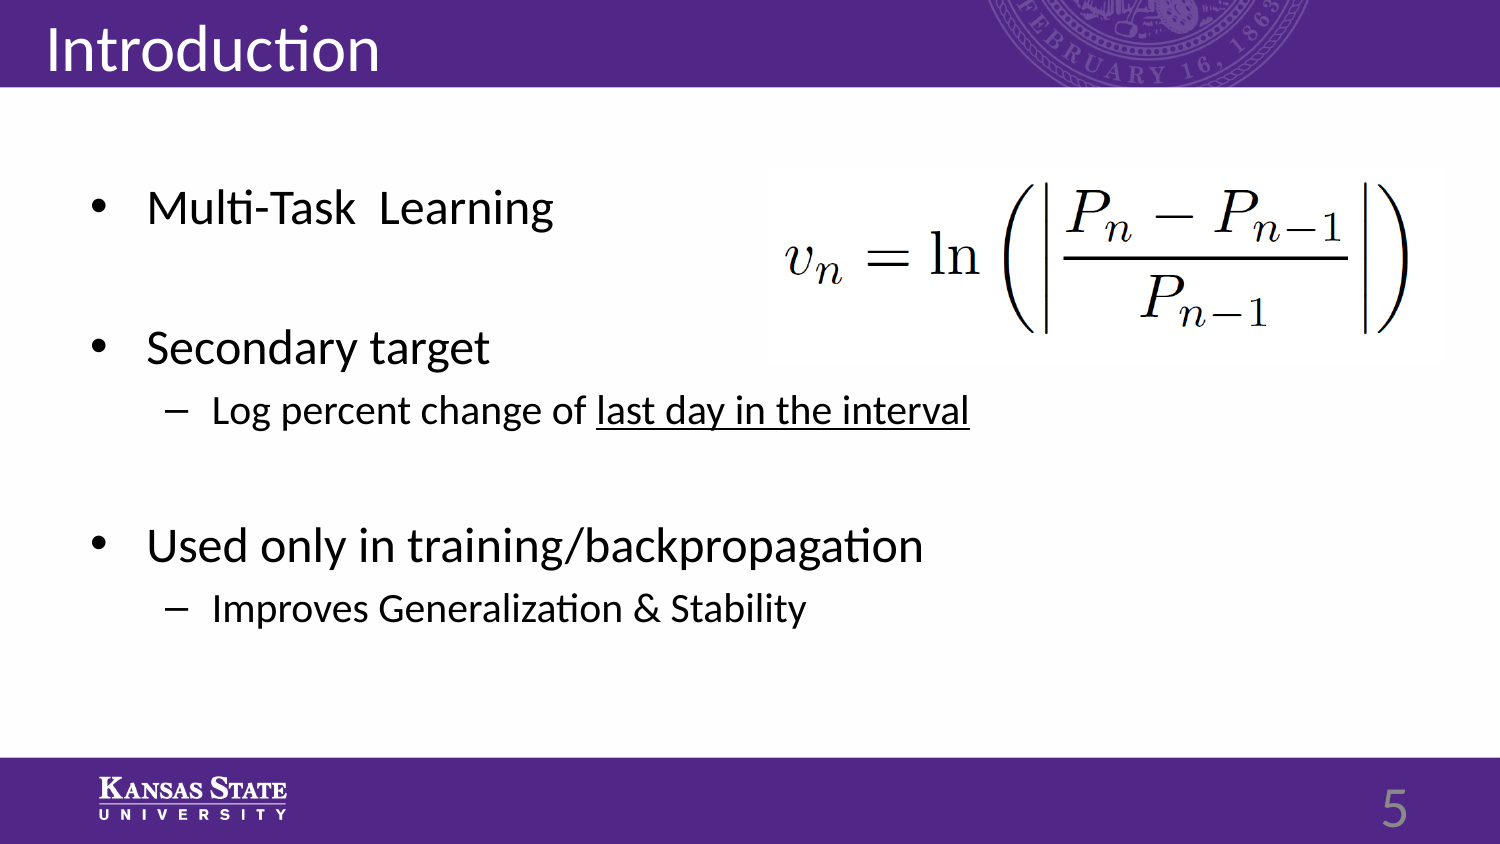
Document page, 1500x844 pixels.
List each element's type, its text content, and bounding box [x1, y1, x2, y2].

list Multi-Task Learning Secondary target Log percent change of last day in the interval Used only in training/backpropagation Improves Generalization & Stability [75, 167, 1316, 797]
picture [0, 0, 1500, 844]
slide_number 5 [1074, 782, 1425, 828]
title Introduction [30, 7, 1380, 83]
